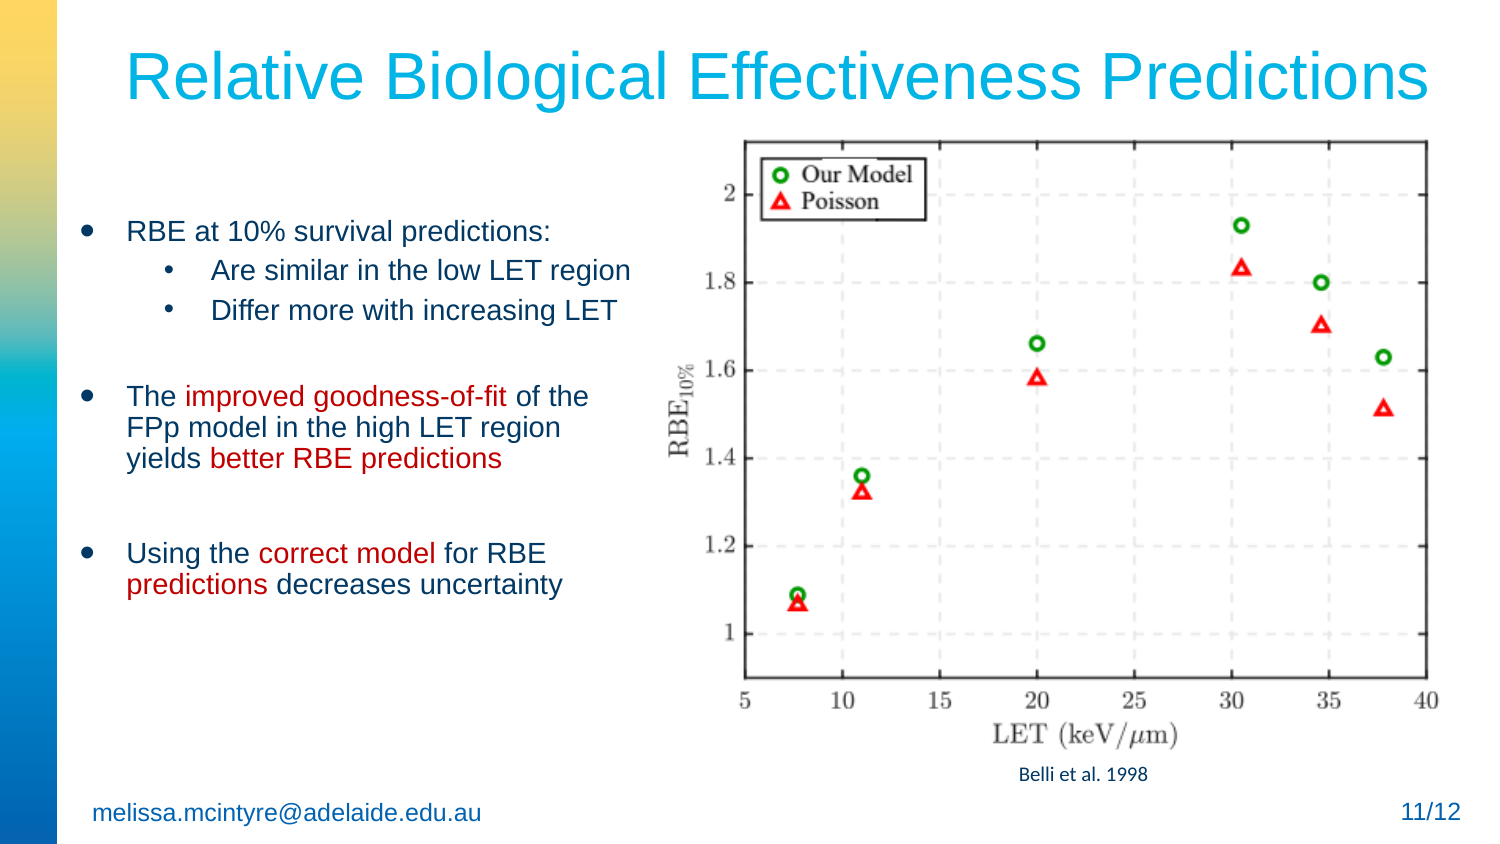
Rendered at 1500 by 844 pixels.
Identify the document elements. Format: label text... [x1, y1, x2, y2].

picture [661, 93, 1500, 750]
text_box RBE at 10% survival predictions: Are similar in the low LET region Differ more with increasing LET The improved goodness-of-fit of the FPp model in the high LET region yields better RBE predictions Using the correct model for RBE predictions decreases uncertainty [64, 208, 658, 635]
text_box Relative Biological Effectiveness Predictions [110, 34, 1467, 121]
text_box melissa.mcintyre@adelaide.edu.au [77, 789, 498, 834]
text_box 11/12 [1385, 788, 1477, 833]
text_box Belli et al. 1998 [1004, 753, 1164, 844]
